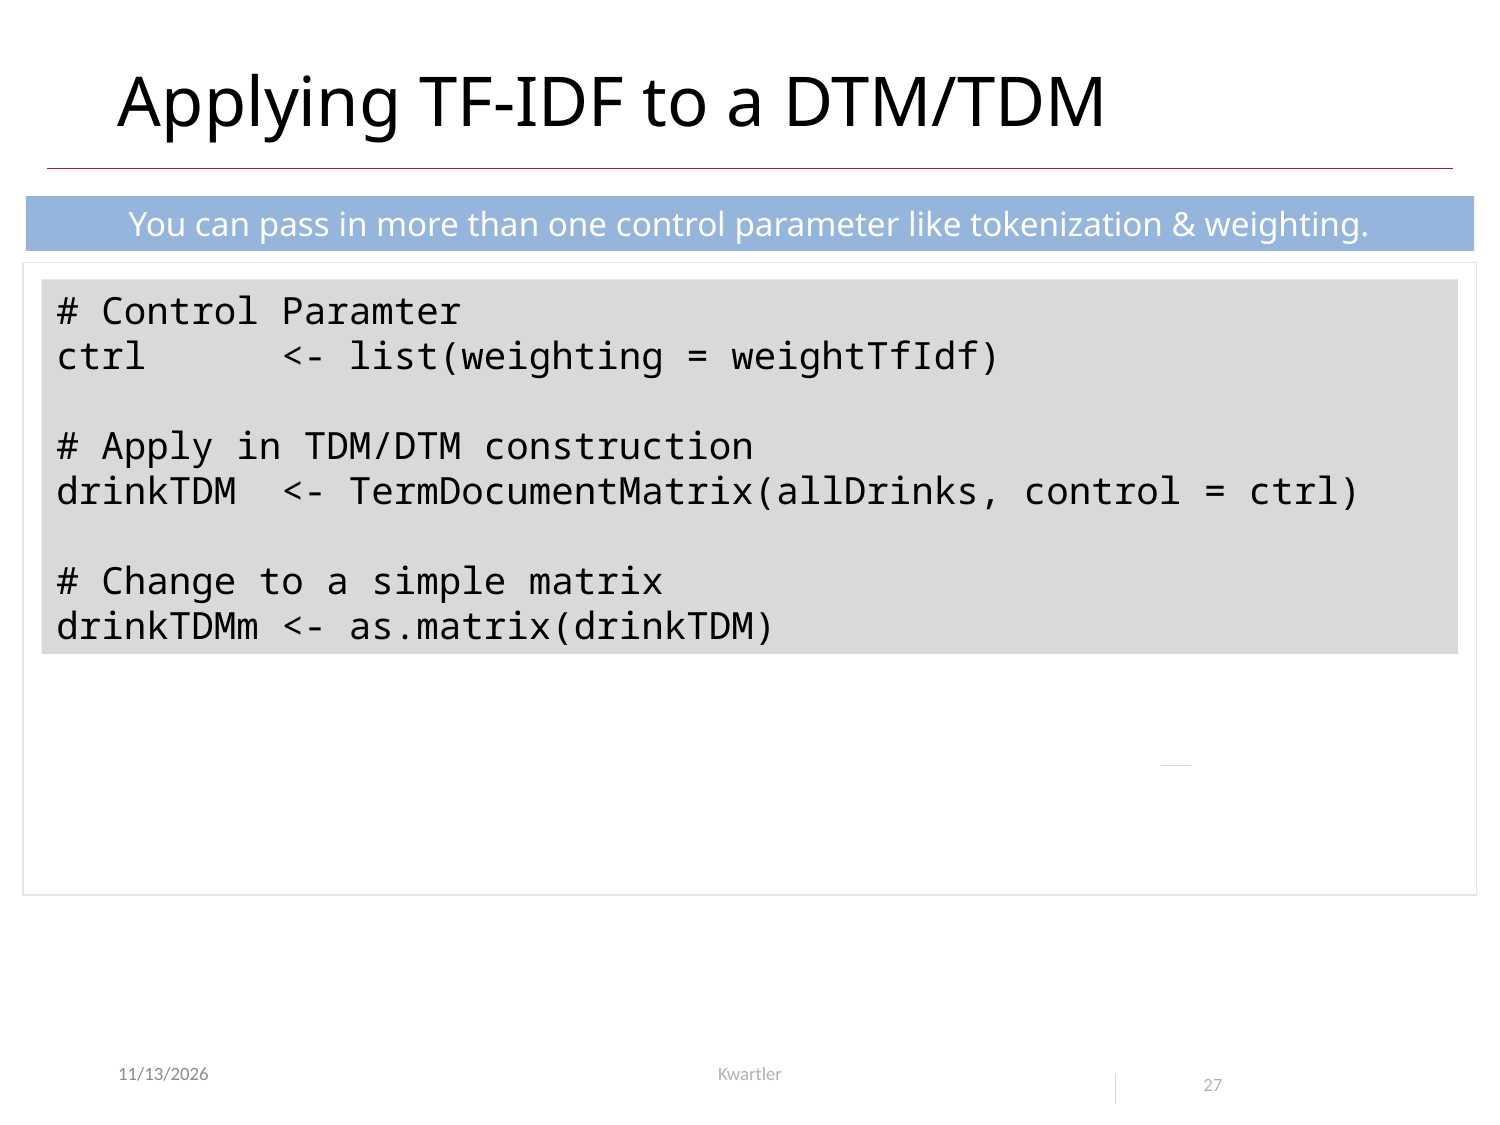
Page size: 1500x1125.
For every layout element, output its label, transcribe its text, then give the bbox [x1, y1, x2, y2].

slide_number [103, 1042, 441, 1103]
text_box # Control Paramter ctrl <- list(weighting = weightTfIdf) # Apply in TDM/DTM construction drinkTDM <- TermDocumentMatrix(allDrinks, control = ctrl) # Change to a simple matrix drinkTDMm <- as.matrix(drinkTDM) [41, 279, 1458, 655]
footer Kwartler [496, 1042, 1004, 1103]
text_box You can pass in more than one control parameter like tokenization & weighting. [25, 196, 1475, 251]
title Applying TF-IDF to a DTM/TDM [103, 59, 1397, 157]
text_box [22, 261, 1478, 896]
slide_number 27 [1188, 1042, 1330, 1103]
